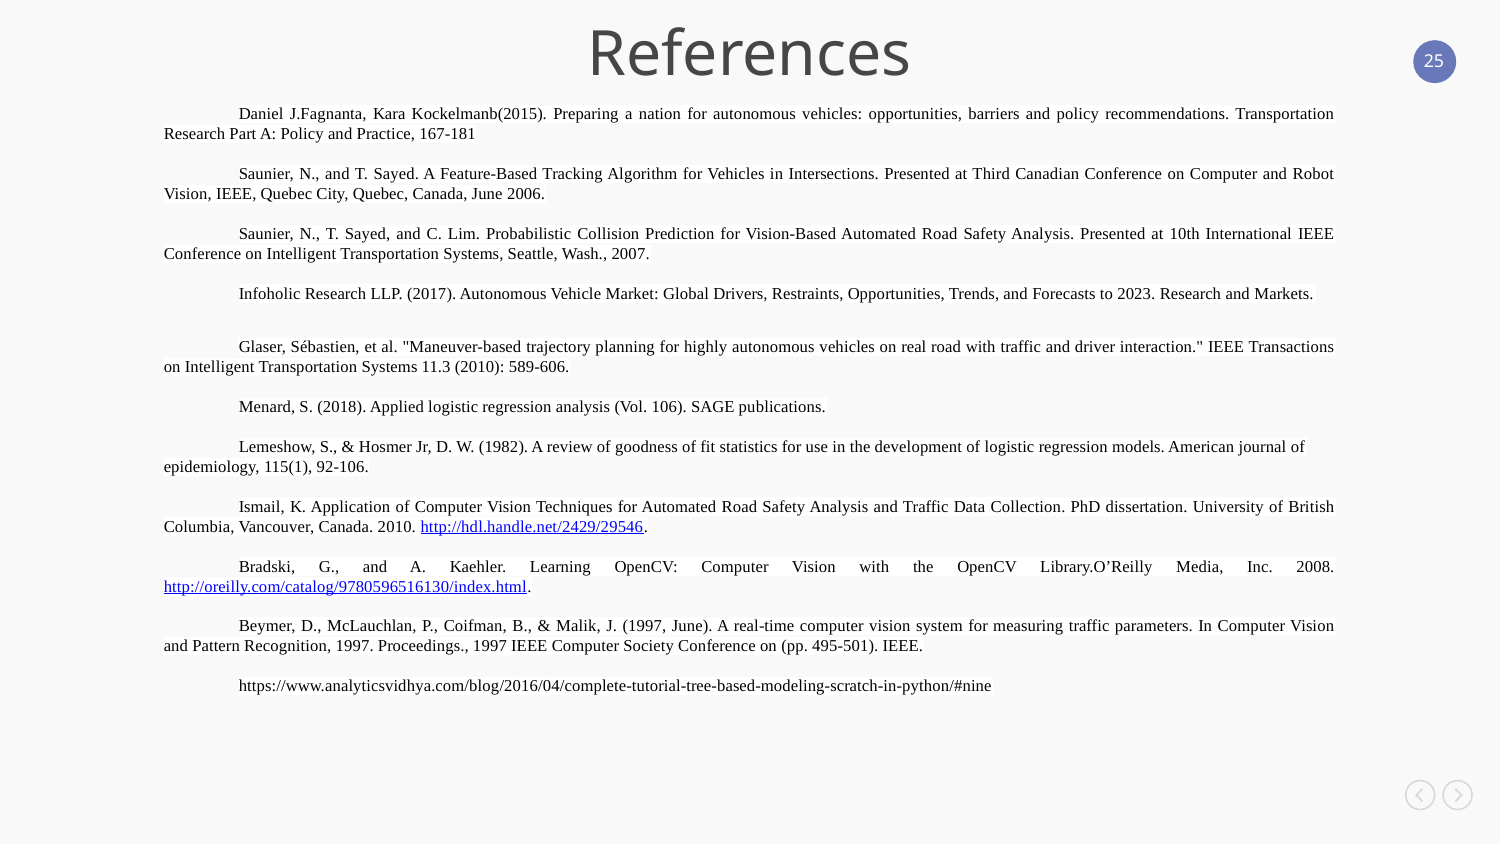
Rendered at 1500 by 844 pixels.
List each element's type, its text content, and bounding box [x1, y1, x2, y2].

list References [97, 12, 1403, 88]
text_box Daniel J.Fagnanta, Kara Kockelmanb(2015). Preparing a nation for autonomous vehicles: opportunities, barriers and policy recommendations. Transportation Research Part A: Policy and Practice, 167-181 Saunier, N., and T. Sayed. A Feature-Based Tracking Algorithm for Vehicles in Intersections. Presented at Third Canadian Conference on Computer and Robot Vision, IEEE, Quebec City, Quebec, Canada, June 2006. Saunier, N., T. Sayed, and C. Lim. Probabilistic Collision Prediction for Vision-Based Automated Road Safety Analysis. Presented at 10th International IEEE Conference on Intelligent Transportation Systems, Seattle, Wash., 2007. Infoholic Research LLP. (2017). Autonomous Vehicle Market: Global Drivers, Restraints, Opportunities, Trends, and Forecasts to 2023. Research and Markets. Glaser, Sébastien, et al. "Maneuver-based trajectory planning for highly autonomous vehicles on real road with traffic and driver interaction." IEEE Transactions on Intelligent Transportation Systems 11.3 (2010): 589-606. Menard, S. (2018). Applied logistic regression analysis (Vol. 106). SAGE publications. Lemeshow, S., & Hosmer Jr, D. W. (1982). A review of goodness of fit statistics for use in the development of logistic regression models. American journal of epidemiology, 115(1), 92-106. Ismail, K. Application of Computer Vision Techniques for Automated Road Safety Analysis and Traffic Data Collection. PhD dissertation. University of British Columbia, Vancouver, Canada. 2010. http://hdl.handle.net/2429/29546. Bradski, G., and A. Kaehler. Learning OpenCV: Computer Vision with the OpenCV Library.O’Reilly Media, Inc. 2008. http://oreilly.com/catalog/9780596516130/index.html. Beymer, D., McLauchlan, P., Coifman, B., & Malik, J. (1997, June). A real-time computer vision system for measuring traffic parameters. In Computer Vision and Pattern Recognition, 1997. Proceedings., 1997 IEEE Computer Society Conference on (pp. 495-501). IEEE. https://www.analyticsvidhya.com/blog/2016/04/complete-tutorial-tree-based-modeling-scratch-in-python/#nine [148, 88, 1352, 776]
